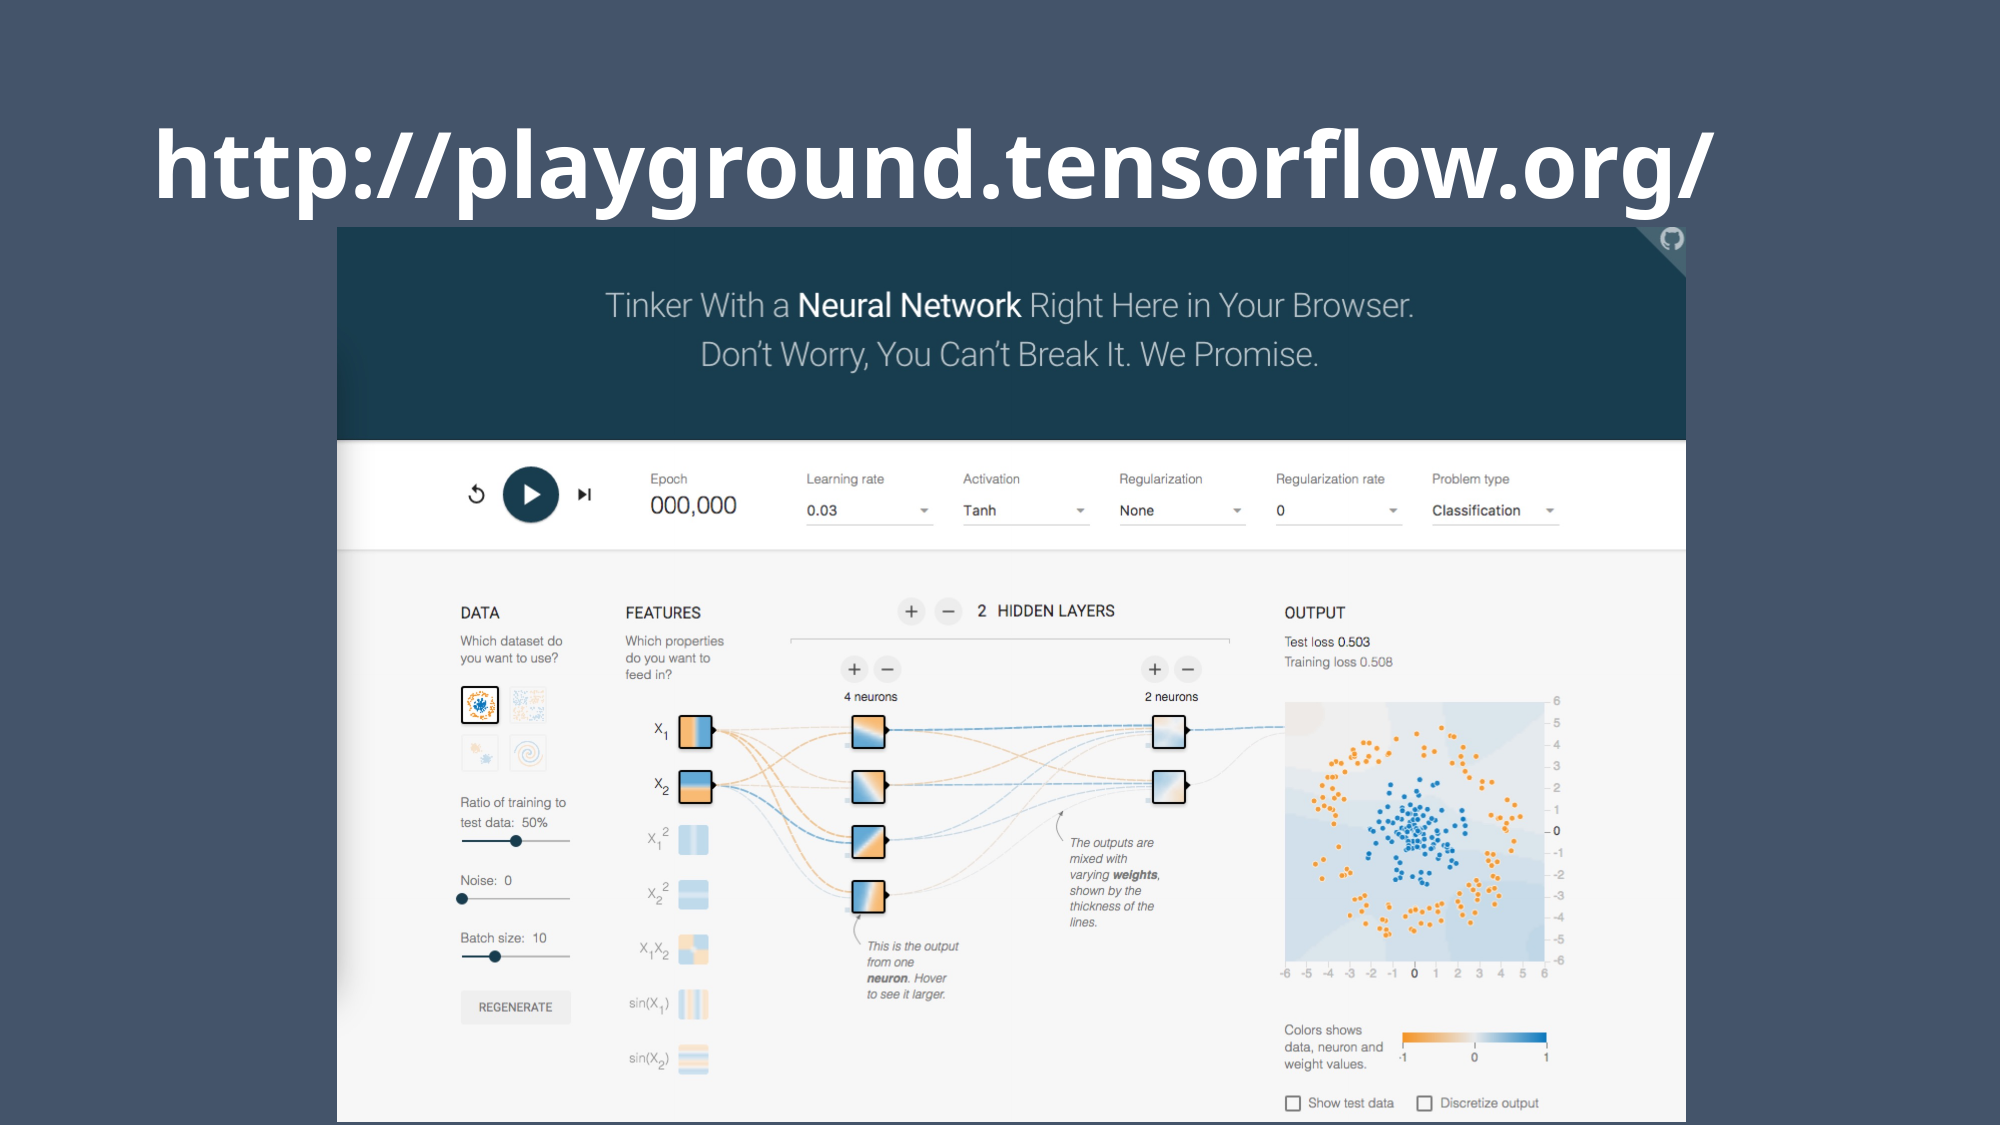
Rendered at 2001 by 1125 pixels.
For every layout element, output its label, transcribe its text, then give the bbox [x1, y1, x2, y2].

title http://playground.tensorflow.org/ [137, 59, 1863, 278]
picture [337, 226, 1686, 1122]
